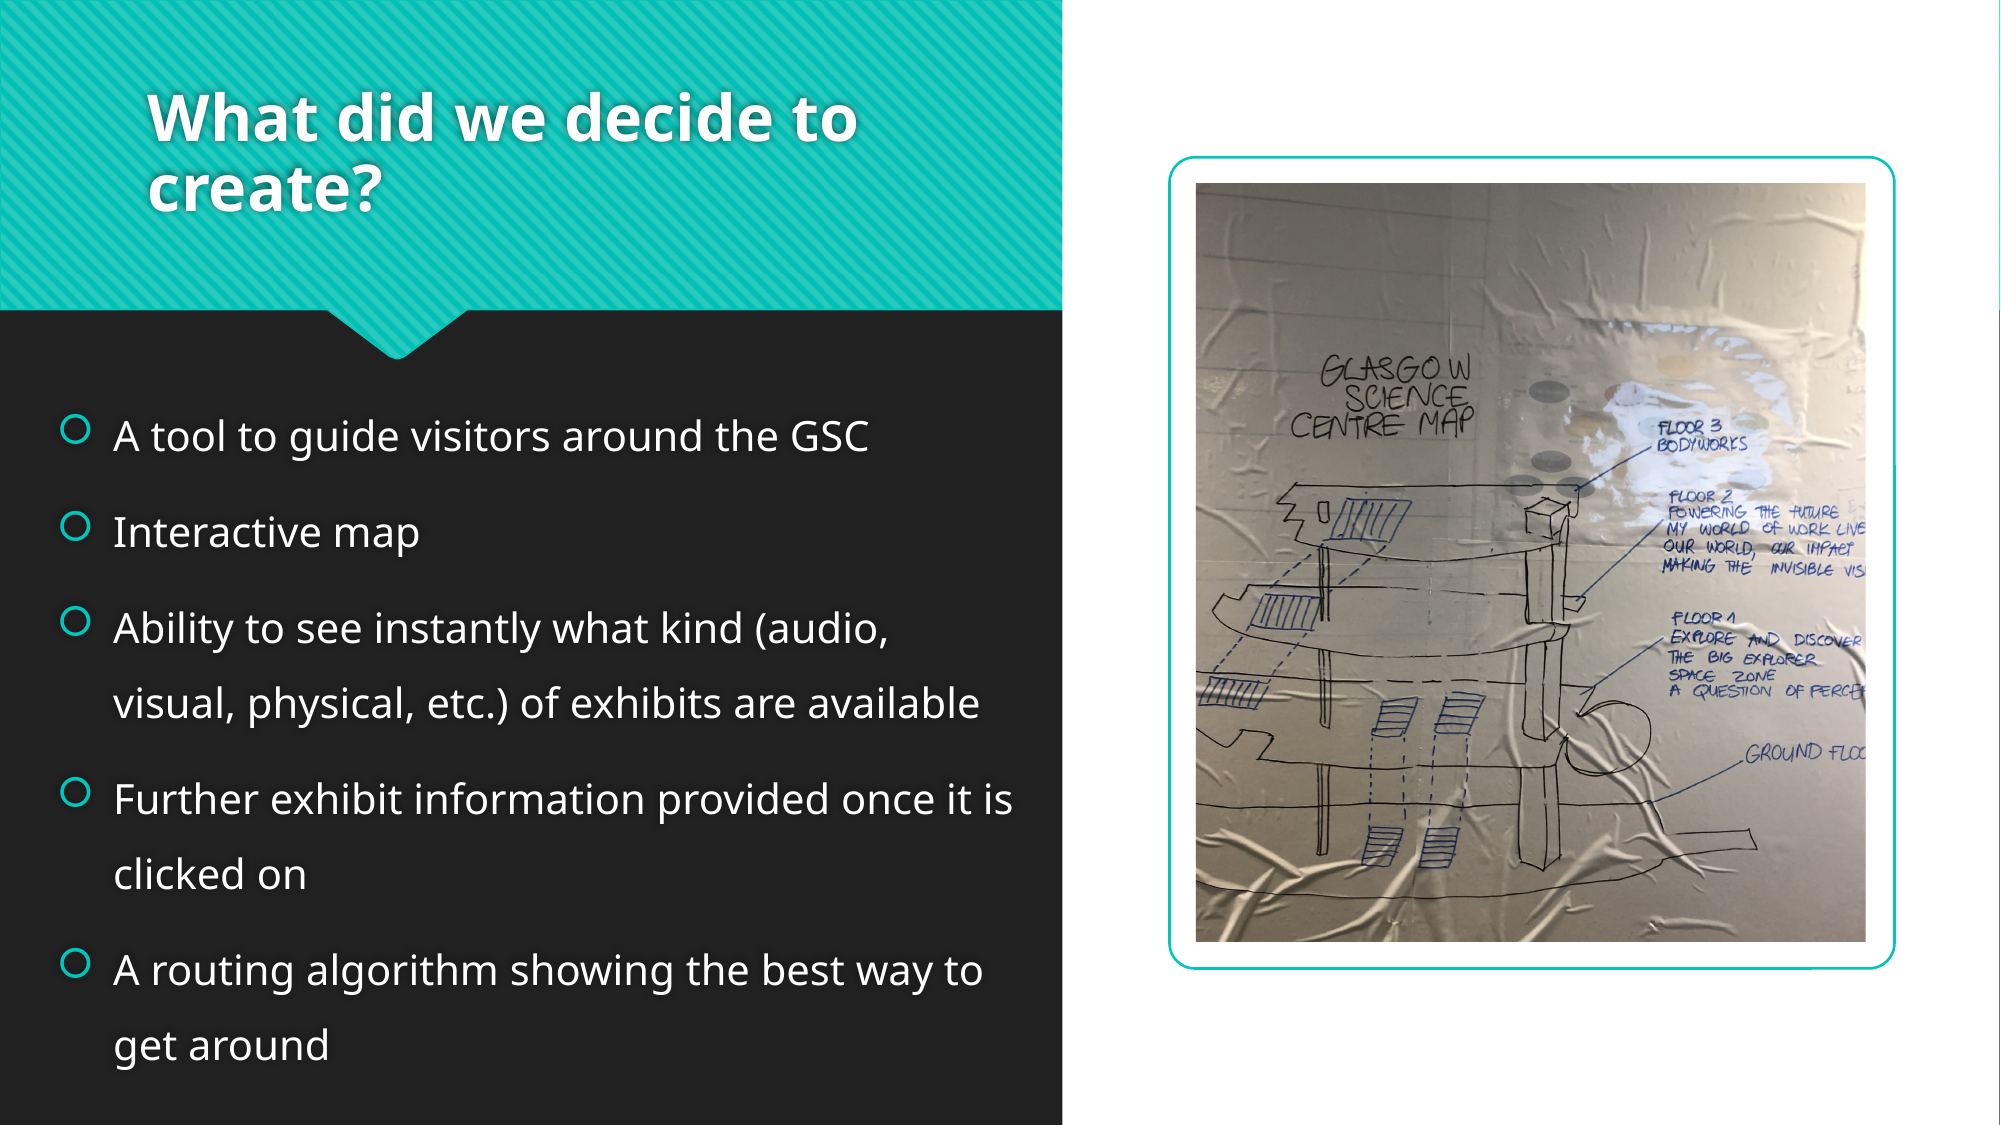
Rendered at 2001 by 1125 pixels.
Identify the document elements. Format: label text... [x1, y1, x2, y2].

text_box [1168, 155, 1896, 226]
text_box [1168, 898, 1896, 970]
list A tool to guide visitors around the GSC Interactive map Ability to see instantly what kind (audio, visual, physical, etc.) of exhibits are available Further exhibit information provided once it is clicked on A routing algorithm showing the best way to get around [41, 428, 1038, 1026]
title What did we decide to create? [132, 73, 1013, 233]
picture [1151, 183, 1910, 942]
text_box [1061, 0, 2000, 1125]
